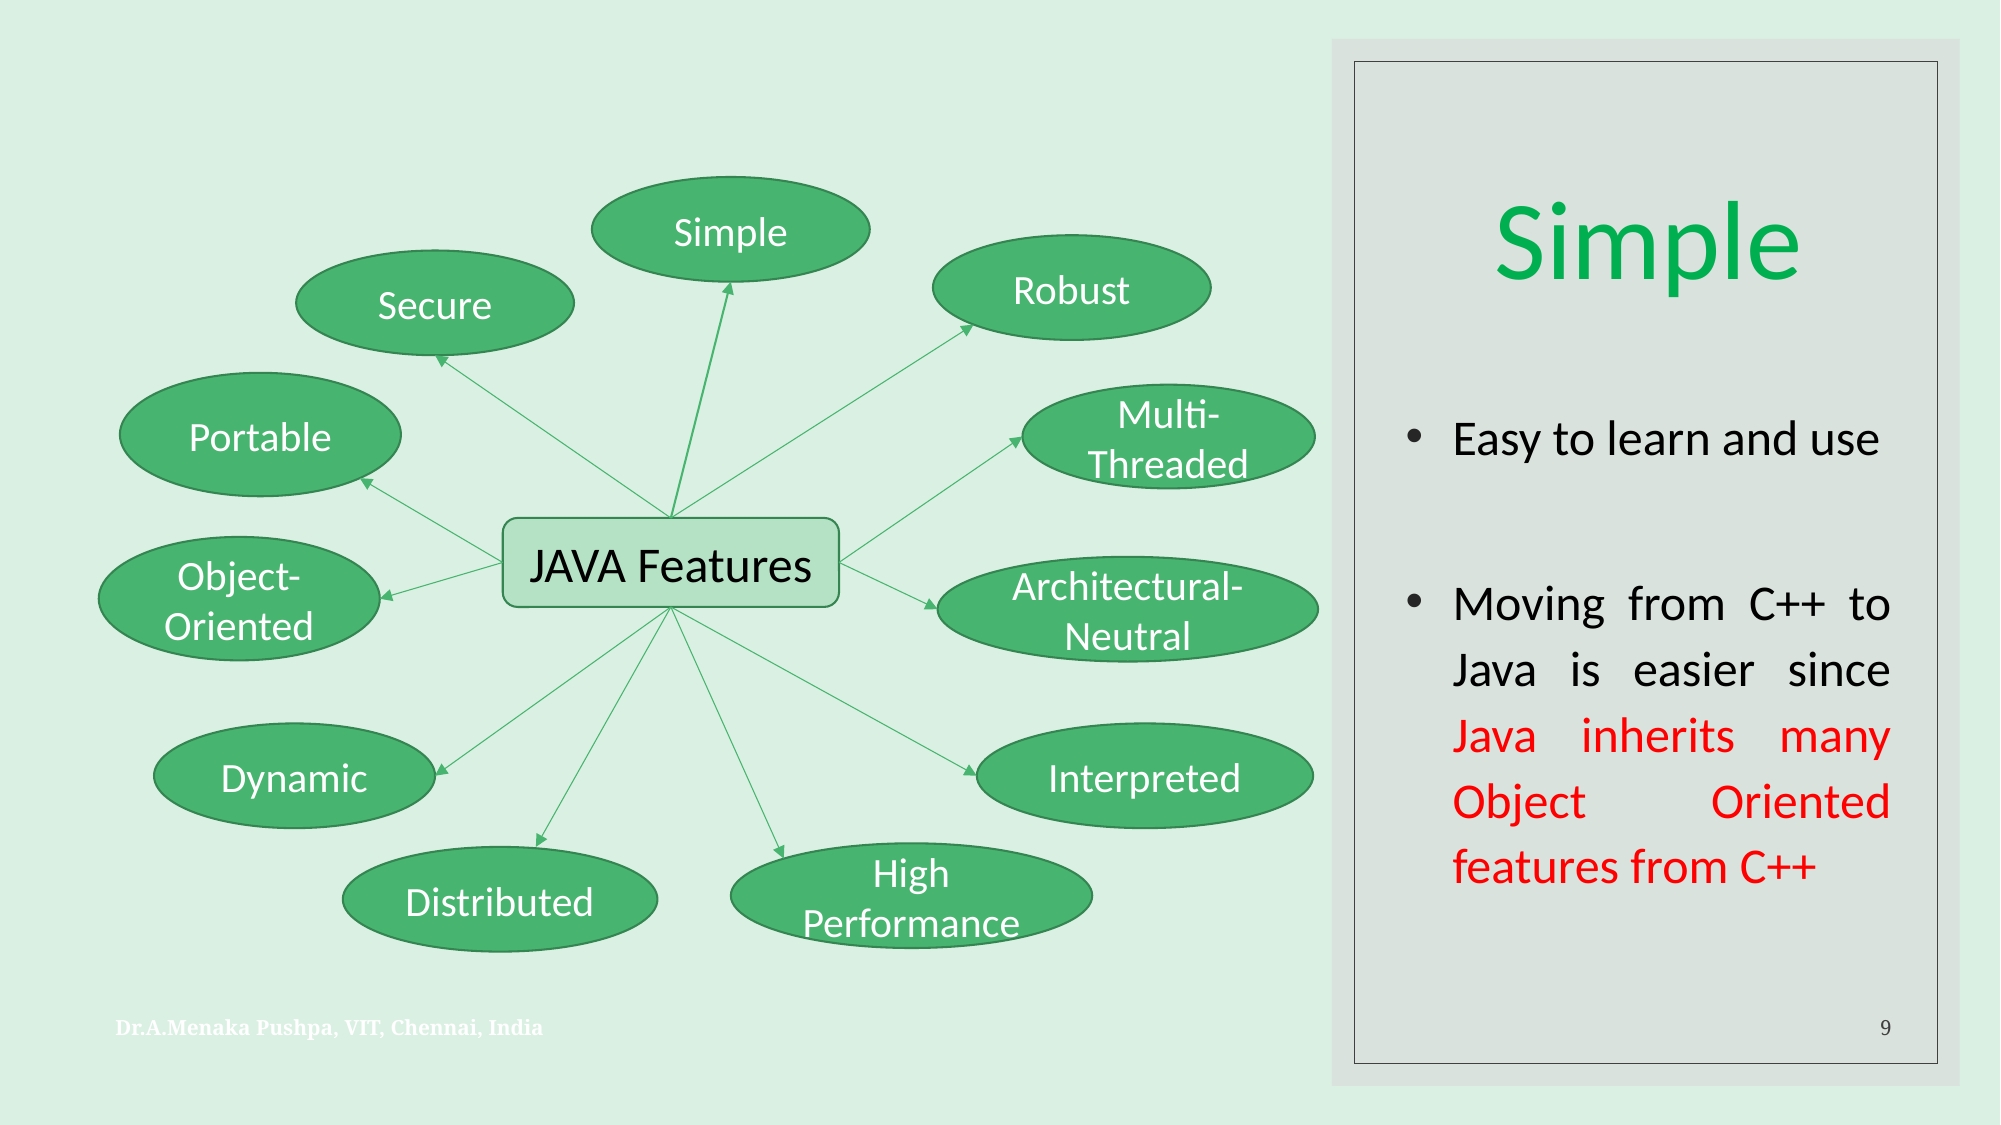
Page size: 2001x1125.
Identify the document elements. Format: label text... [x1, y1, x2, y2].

slide_number 9 [1705, 990, 1907, 1050]
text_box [670, 606, 977, 776]
title Simple [1390, 98, 1907, 310]
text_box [98, 176, 1319, 952]
footer Dr.A.Menaka Pushpa, VIT, Chennai, India [100, 990, 854, 1050]
list Easy to learn and use Moving from C++ to Java is easier since Java inherits many Object Oriented features from C++ [1390, 391, 1907, 968]
